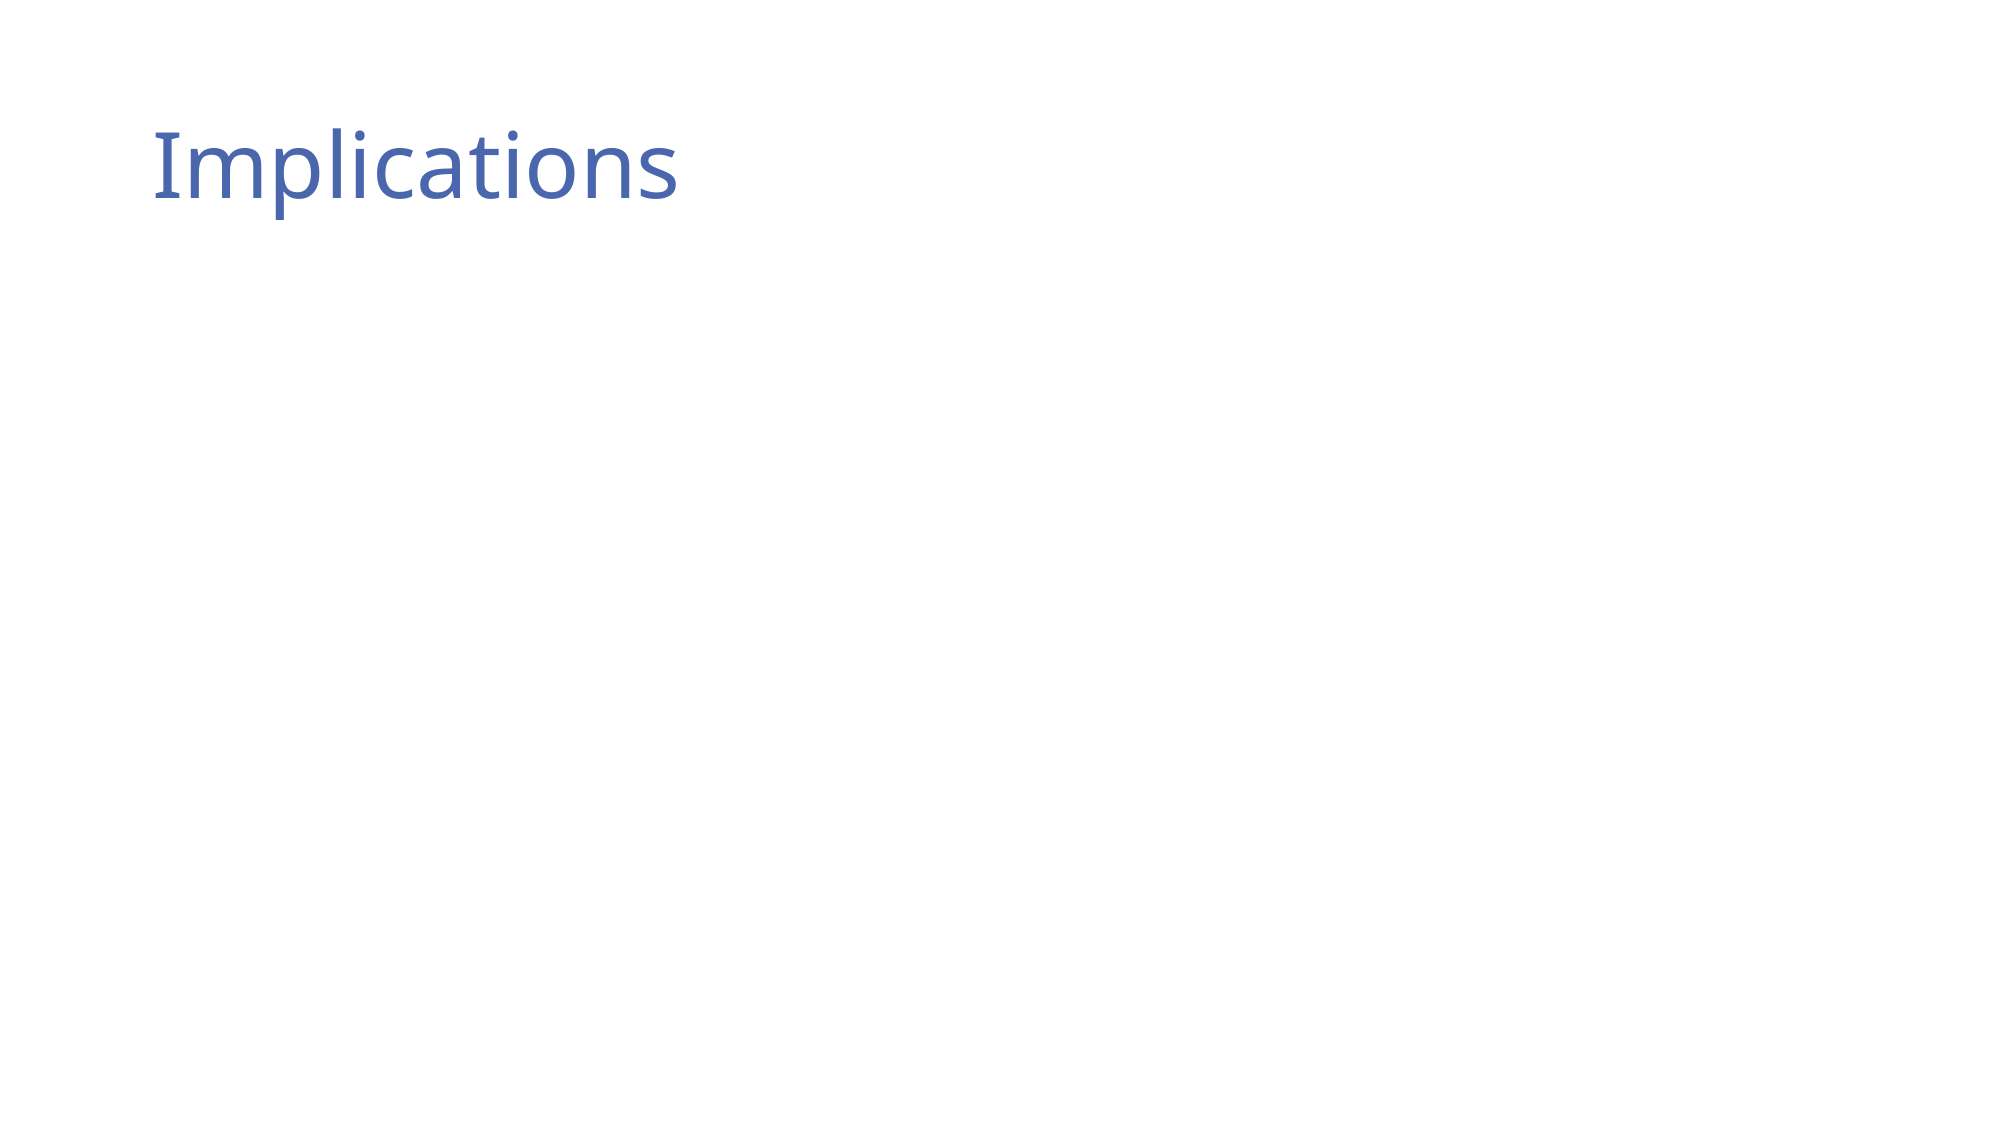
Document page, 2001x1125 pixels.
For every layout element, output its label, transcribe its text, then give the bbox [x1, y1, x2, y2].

title Implications [137, 59, 1863, 278]
